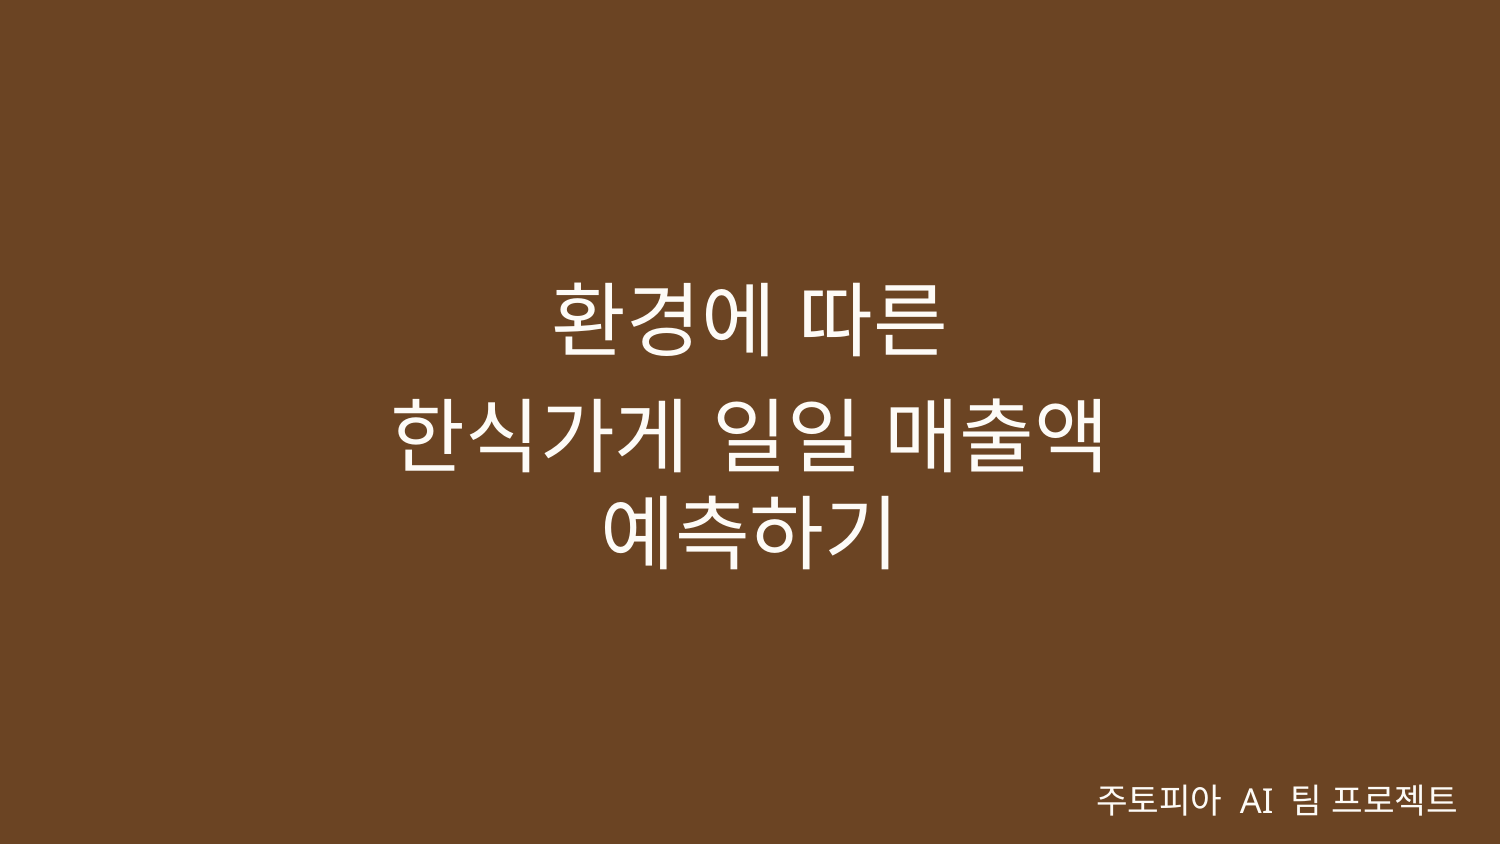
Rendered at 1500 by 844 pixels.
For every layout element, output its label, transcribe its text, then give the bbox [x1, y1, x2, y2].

text_box 주토피아 AI 팀 프로젝트 [1060, 772, 1494, 821]
text_box 환경에 따른 한식가게 일일 매출액 예측하기 [237, 268, 1263, 464]
